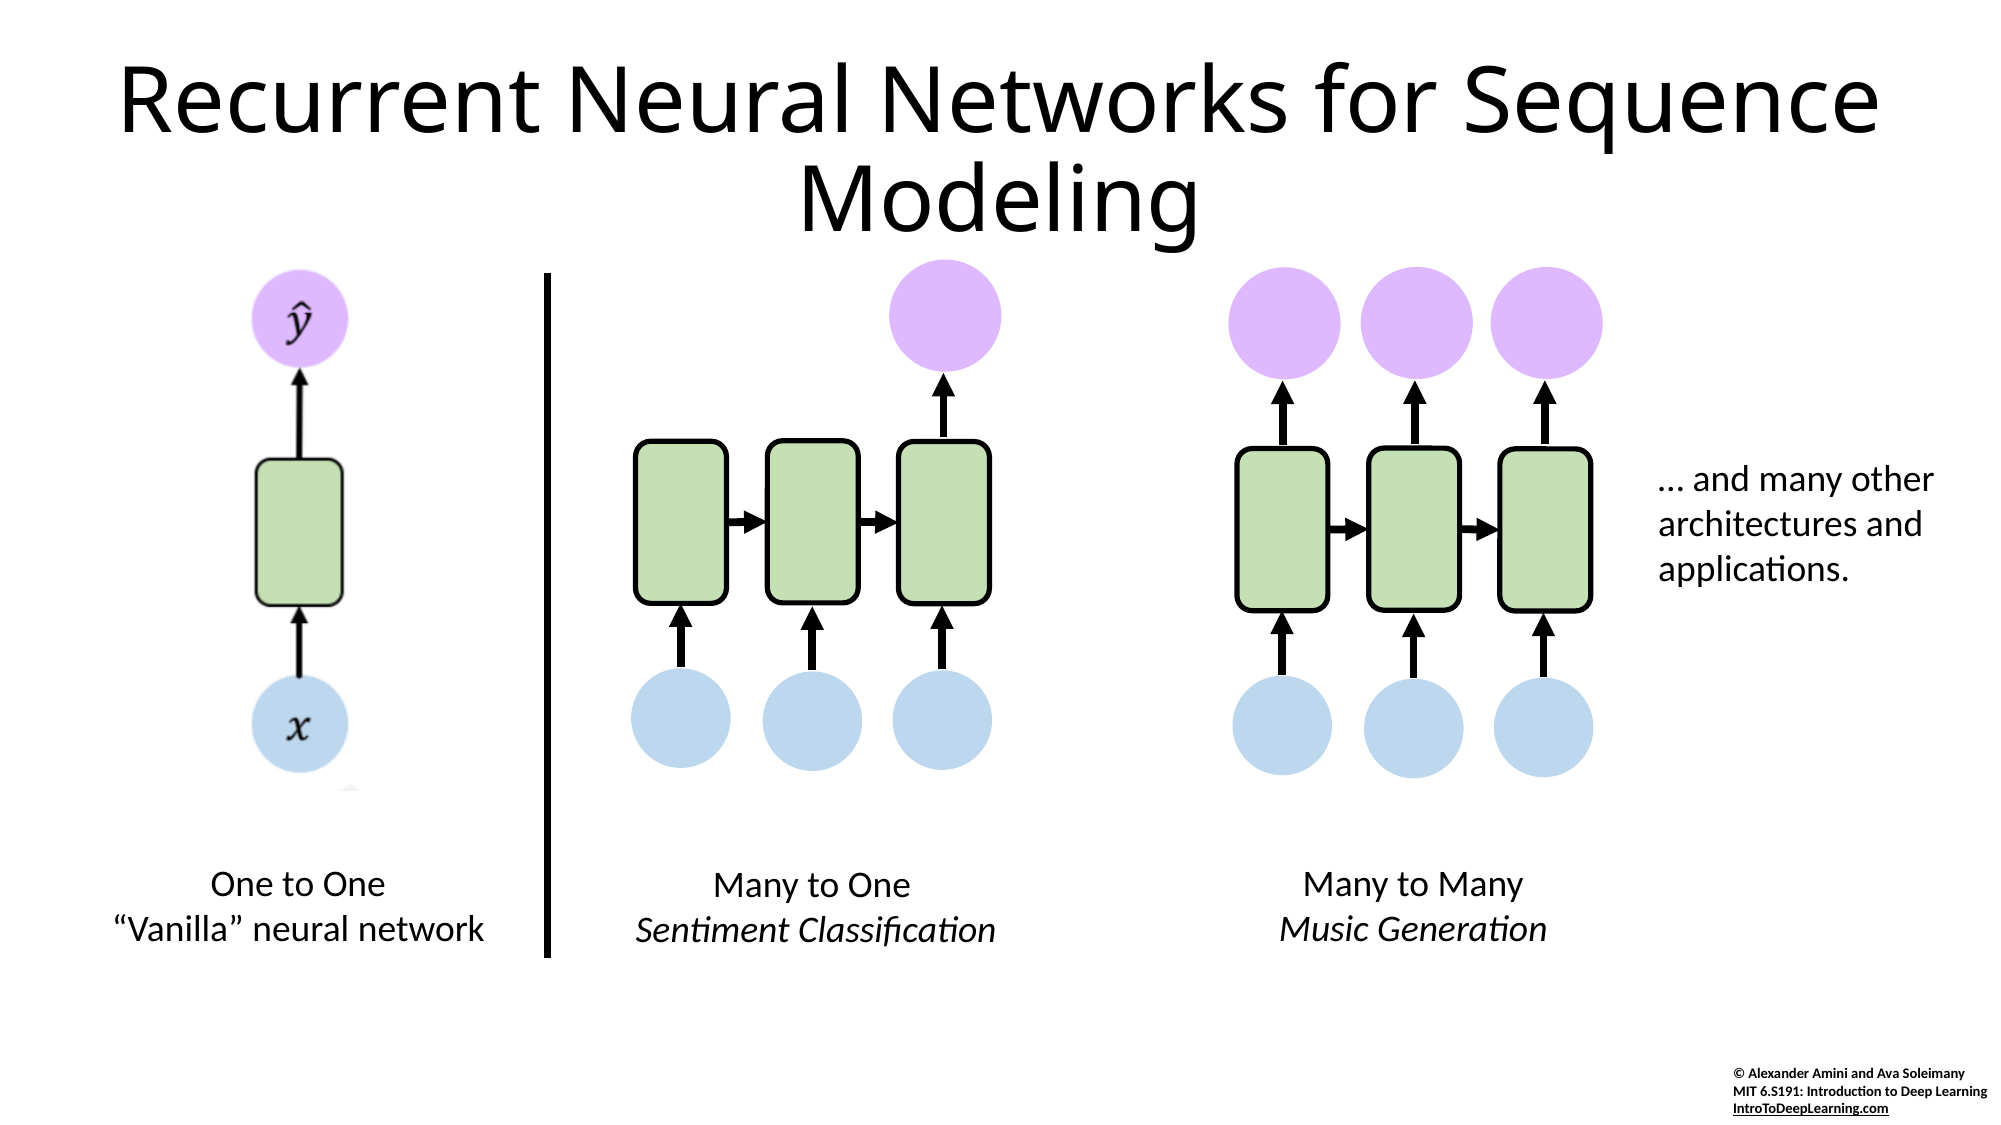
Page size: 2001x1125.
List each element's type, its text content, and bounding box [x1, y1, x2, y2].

text_box [761, 670, 864, 772]
text_box [897, 440, 991, 605]
text_box [888, 258, 1003, 373]
text_box [1489, 265, 1604, 381]
text_box [891, 669, 994, 771]
text_box One to One “Vanilla” neural network [49, 852, 544, 957]
text_box Many to Many Music Generation [1241, 852, 1585, 957]
text_box … and many other architectures and applications. [1643, 446, 1977, 597]
text_box [1231, 674, 1334, 777]
text_box [766, 439, 860, 604]
text_box [1363, 677, 1465, 780]
text_box [630, 667, 732, 769]
text_box [1367, 447, 1461, 612]
text_box [1227, 266, 1342, 381]
text_box [1498, 447, 1592, 613]
text_box Many to One Sentiment Classification [602, 852, 1030, 957]
picture [195, 238, 402, 791]
text_box [634, 440, 728, 605]
title Recurrent Neural Networks for Sequence Modeling [30, 43, 1970, 262]
text_box [1492, 676, 1595, 779]
text_box [1359, 265, 1474, 381]
text_box [1235, 447, 1329, 612]
